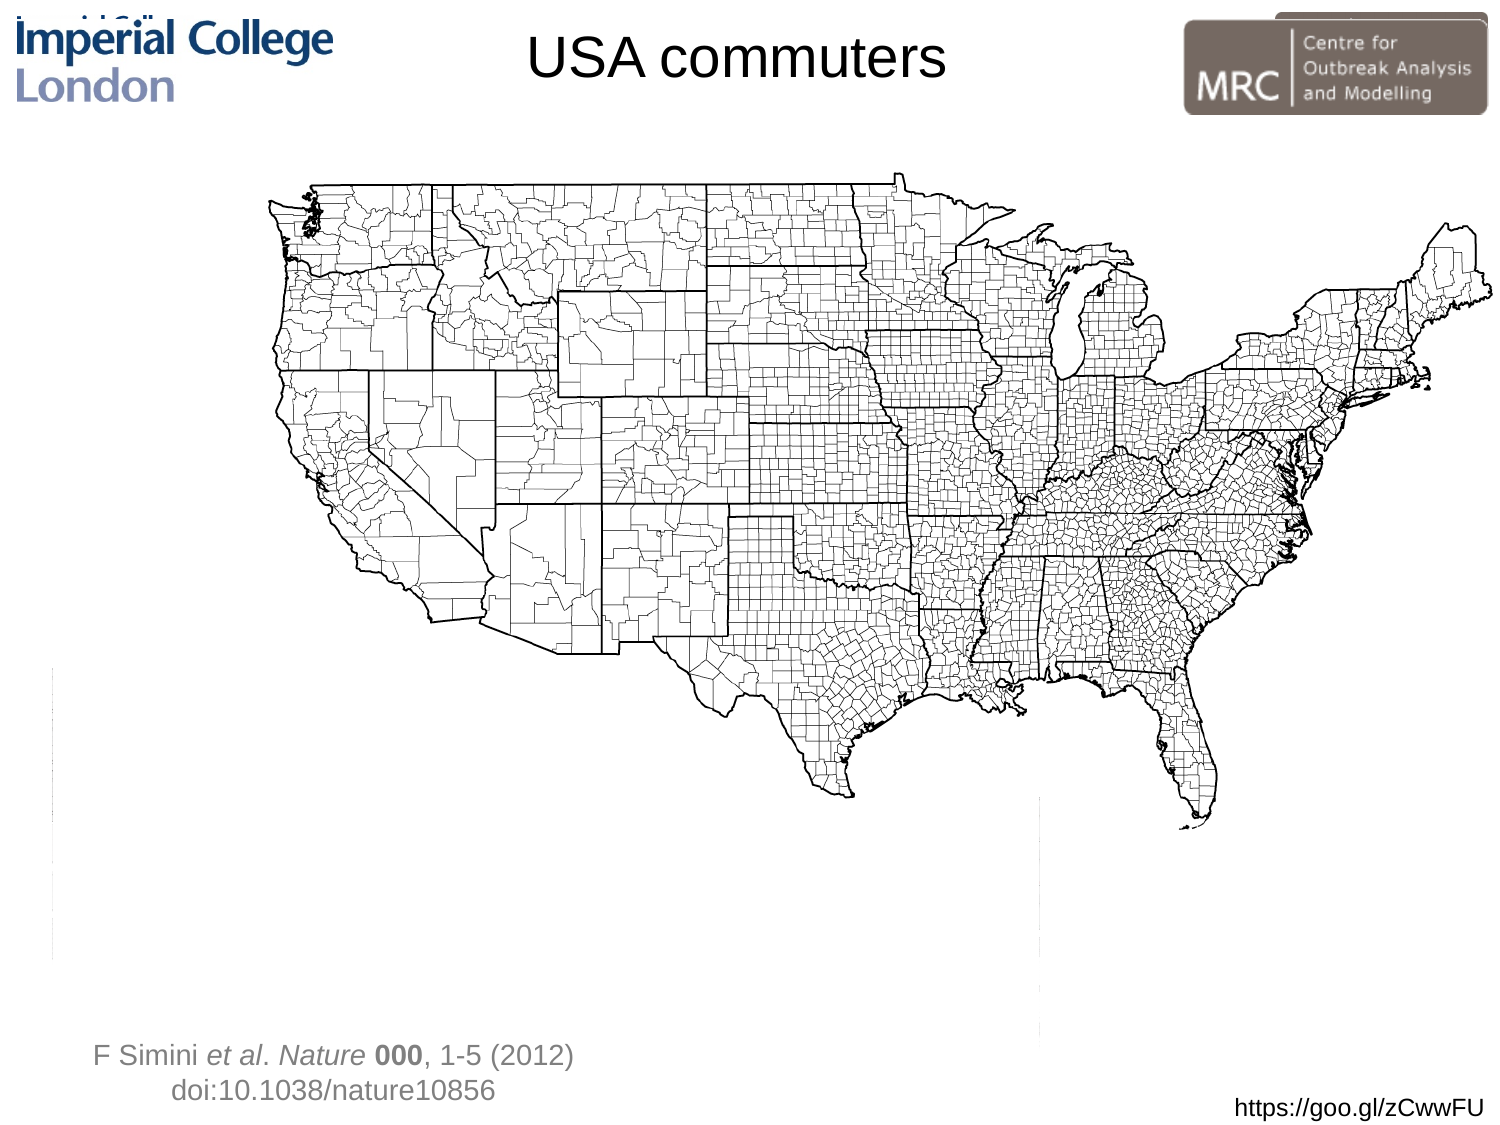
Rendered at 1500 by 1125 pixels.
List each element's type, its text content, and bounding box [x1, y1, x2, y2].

picture [52, 172, 1493, 1104]
picture [17, 15, 333, 102]
text_box USA commuters [199, 7, 1275, 100]
picture [1183, 12, 1489, 115]
text_box F Simini et al. Nature 000, 1-5 (2012) doi:10.1038/nature10856 [21, 1036, 647, 1107]
